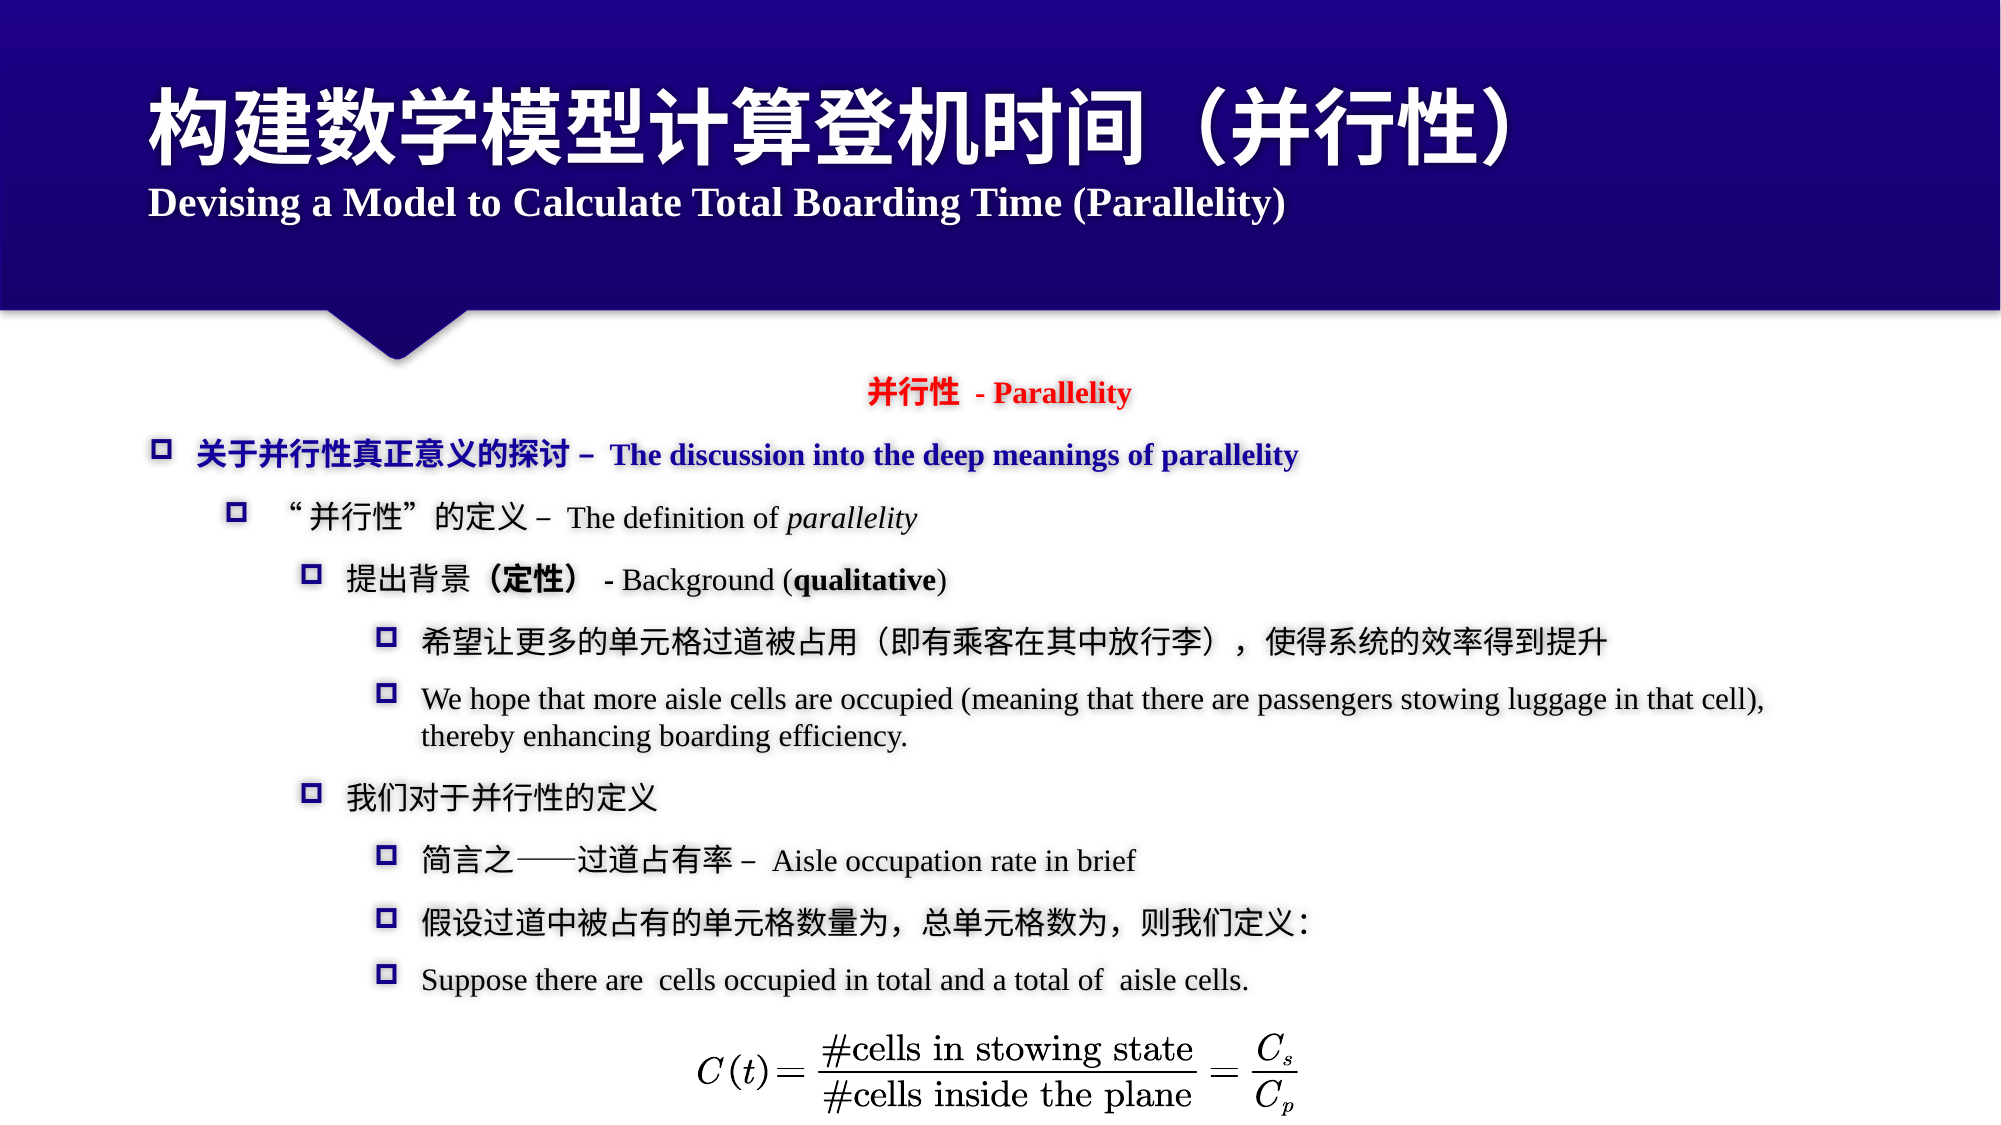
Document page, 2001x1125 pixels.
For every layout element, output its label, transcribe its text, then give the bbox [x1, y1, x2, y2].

title 构建数学模型计算登机时间（并行性） Devising a Model to Calculate Total Boarding Time (Parallelity) [132, 73, 1868, 233]
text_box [693, 1022, 1306, 1125]
